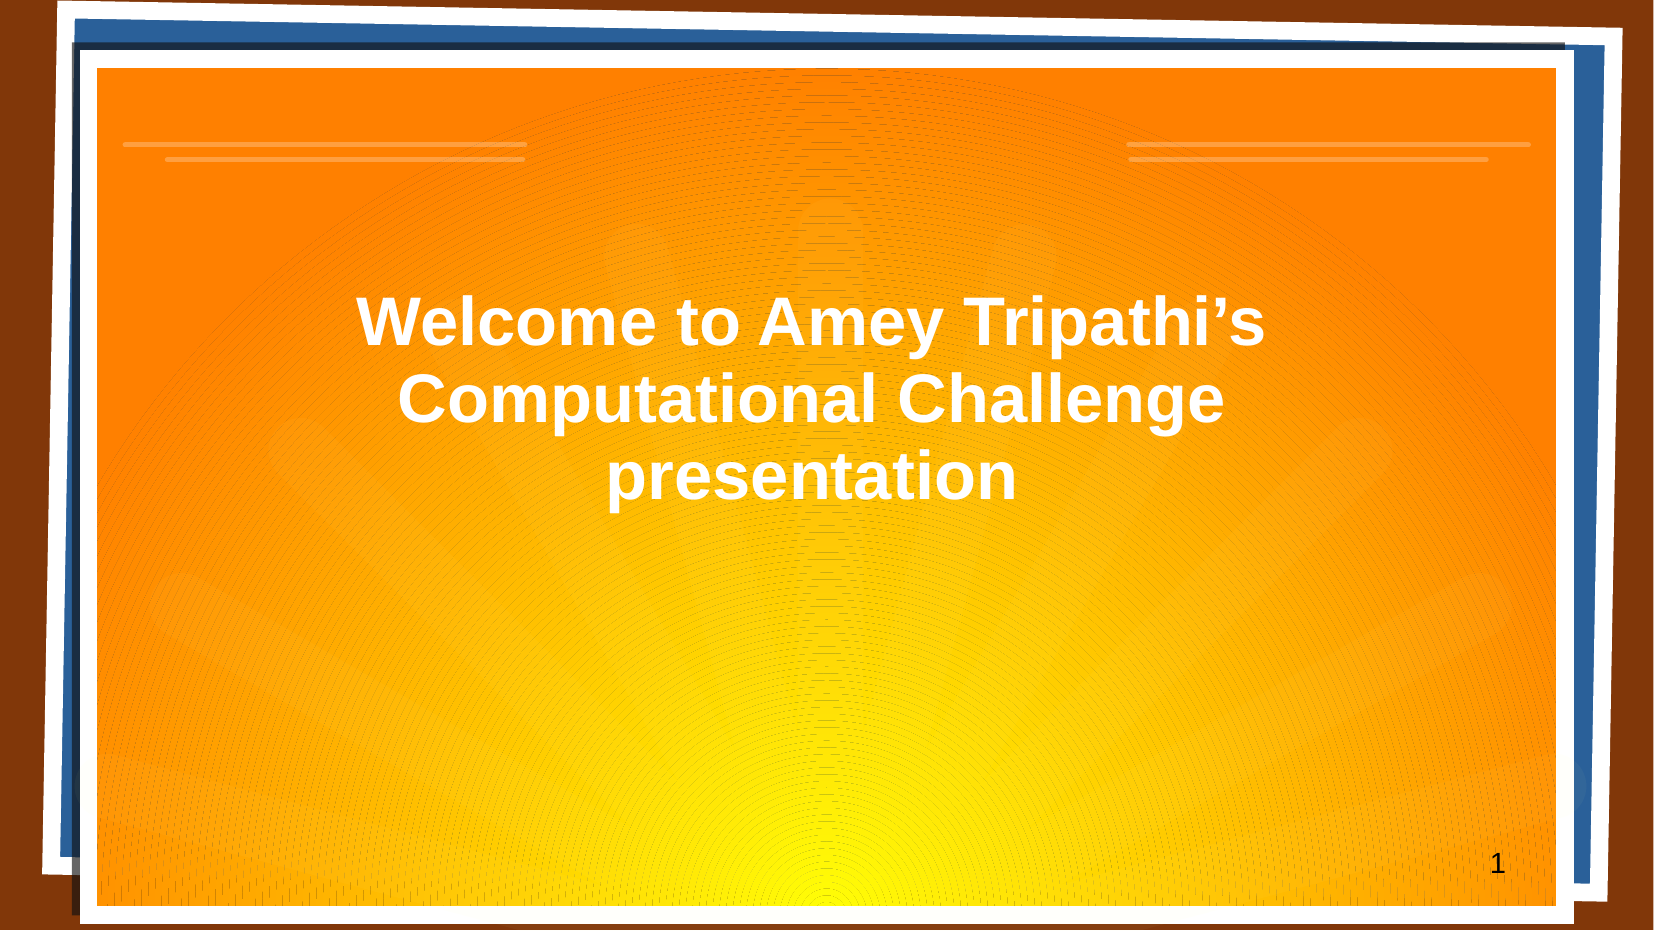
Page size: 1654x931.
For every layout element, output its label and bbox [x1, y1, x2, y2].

title [207, 207, 1417, 590]
